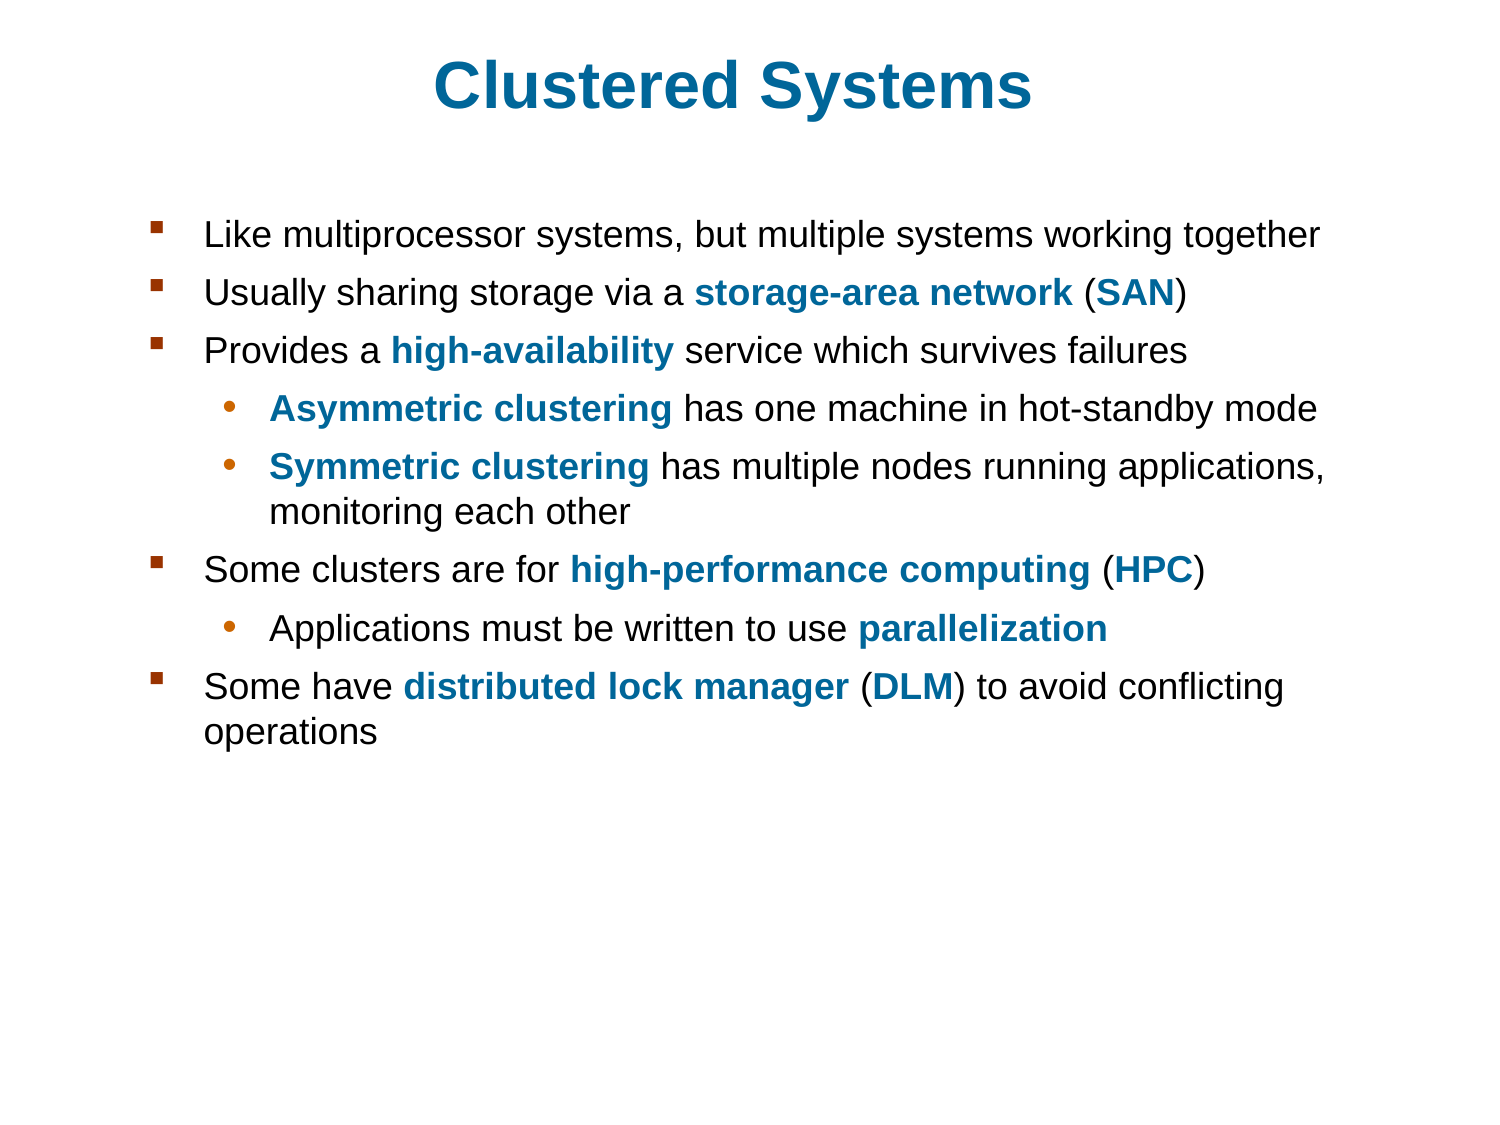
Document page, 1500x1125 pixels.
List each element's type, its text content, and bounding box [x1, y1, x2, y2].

list Like multiprocessor systems, but multiple systems working together Usually sharing storage via a storage-area network (SAN) Provides a high-availability service which survives failures Asymmetric clustering has one machine in hot-standby mode Symmetric clustering has multiple nodes running applications, monitoring each other Some clusters are for high-performance computing (HPC) Applications must be written to use parallelization Some have distributed lock manager (DLM) to avoid conflicting operations [132, 202, 1483, 946]
title Clustered Systems [75, 34, 1393, 130]
